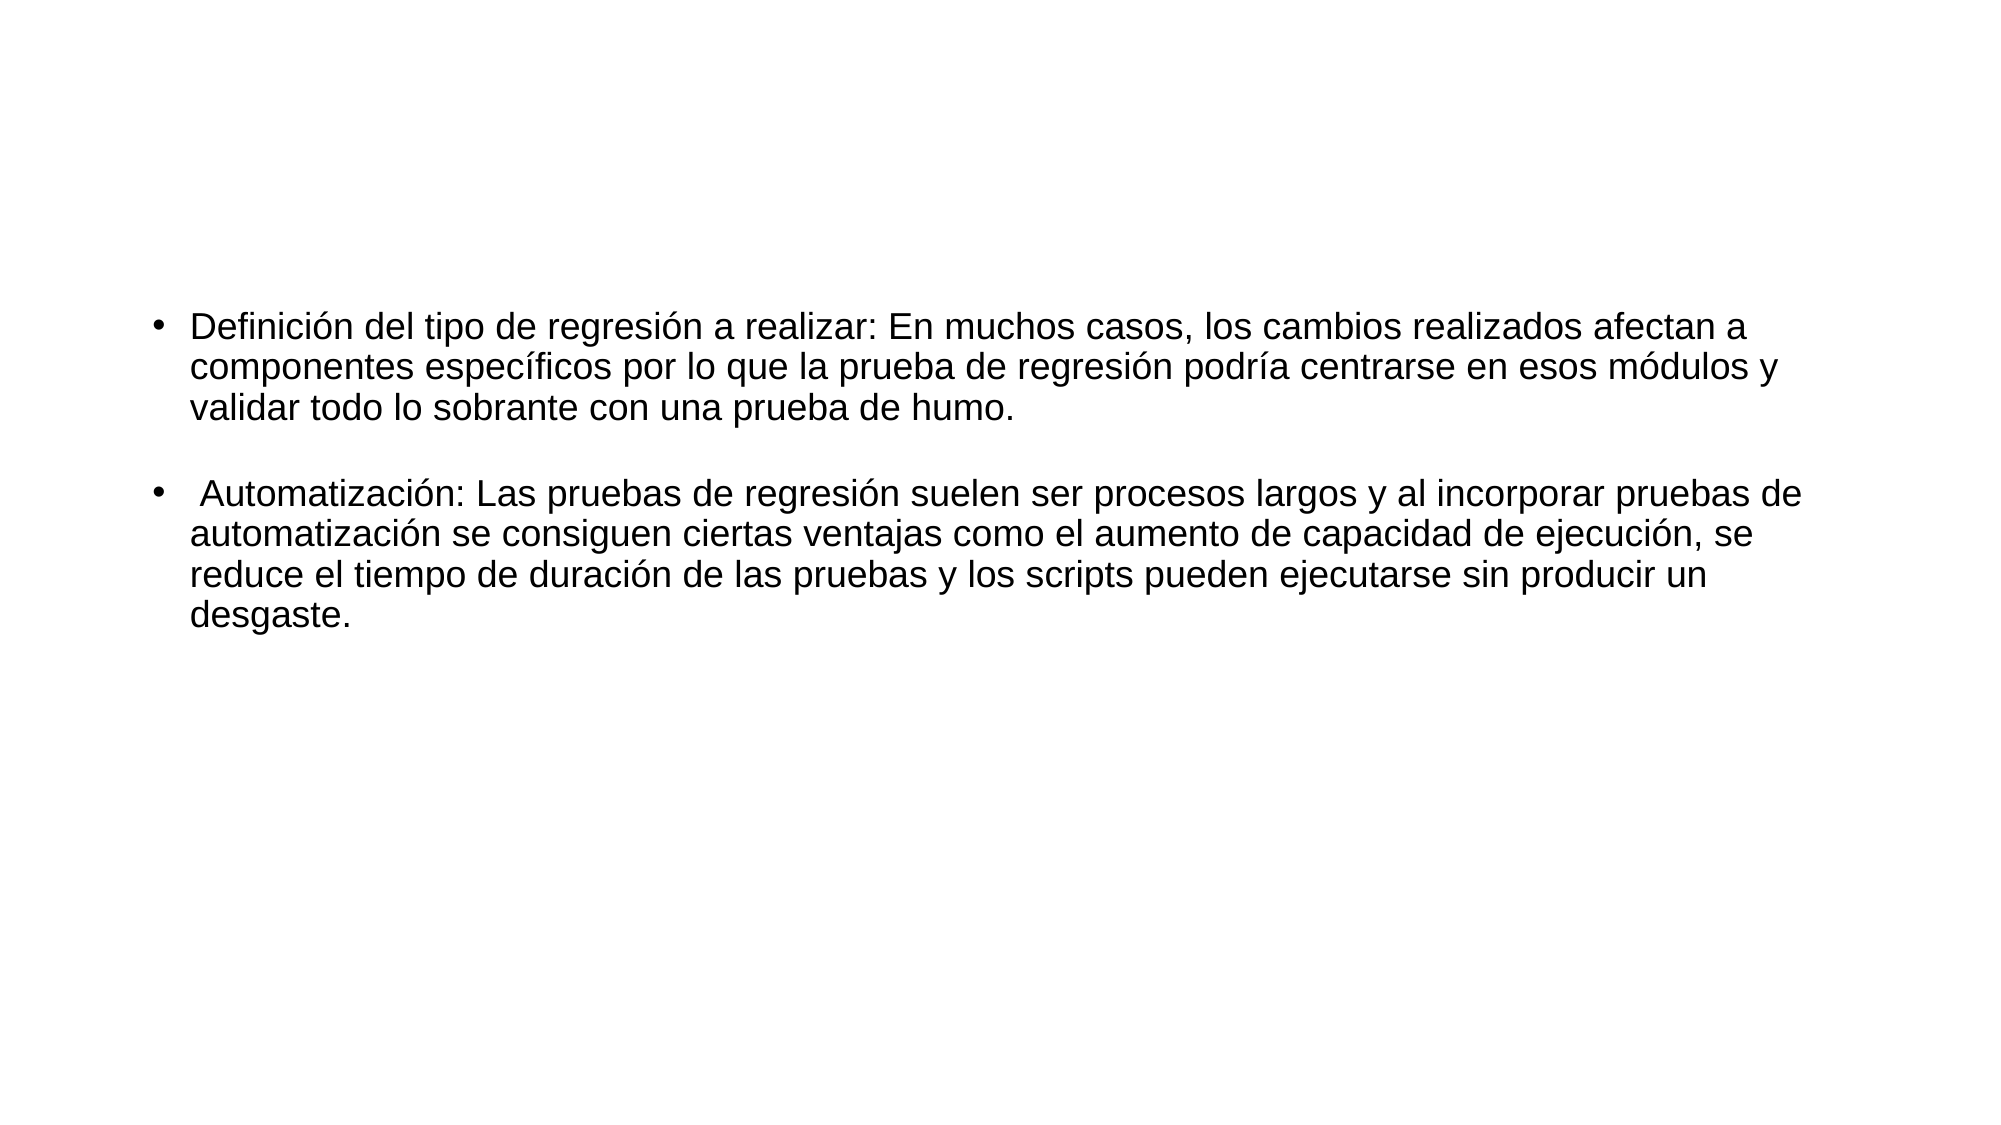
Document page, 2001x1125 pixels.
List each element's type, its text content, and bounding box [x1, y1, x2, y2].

list Definición del tipo de regresión a realizar: En muchos casos, los cambios realizados afectan a componentes específicos por lo que la prueba de regresión podría centrarse en esos módulos y validar todo lo sobrante con una prueba de humo. Automatización: Las pruebas de regresión suelen ser procesos largos y al incorporar pruebas de automatización se consiguen ciertas ventajas como el aumento de capacidad de ejecución, se reduce el tiempo de duración de las pruebas y los scripts pueden ejecutarse sin producir un desgaste. [137, 299, 1863, 1014]
